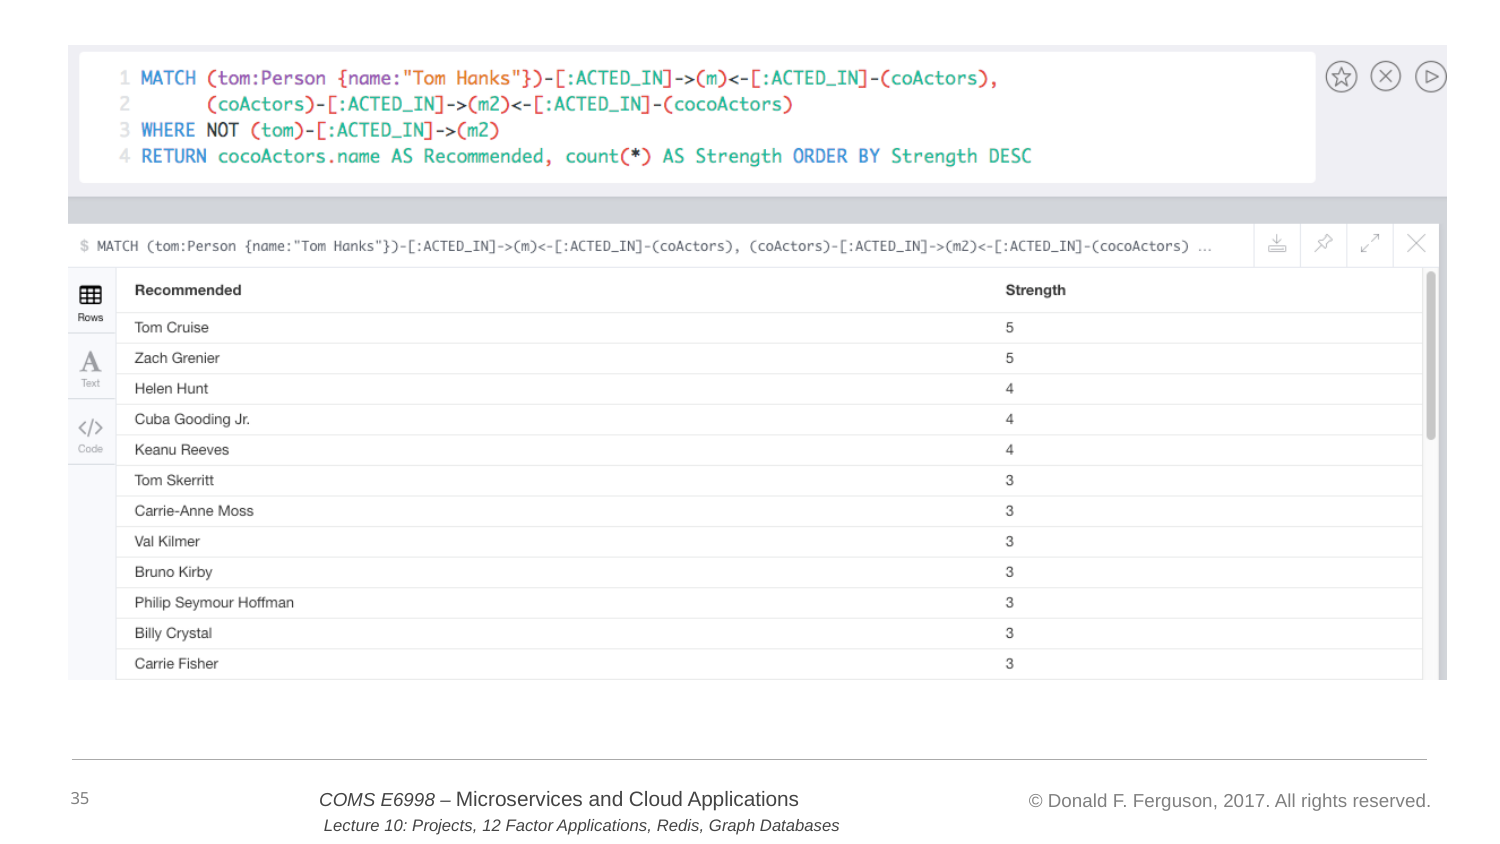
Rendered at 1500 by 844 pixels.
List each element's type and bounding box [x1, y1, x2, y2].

picture [68, 44, 1447, 680]
